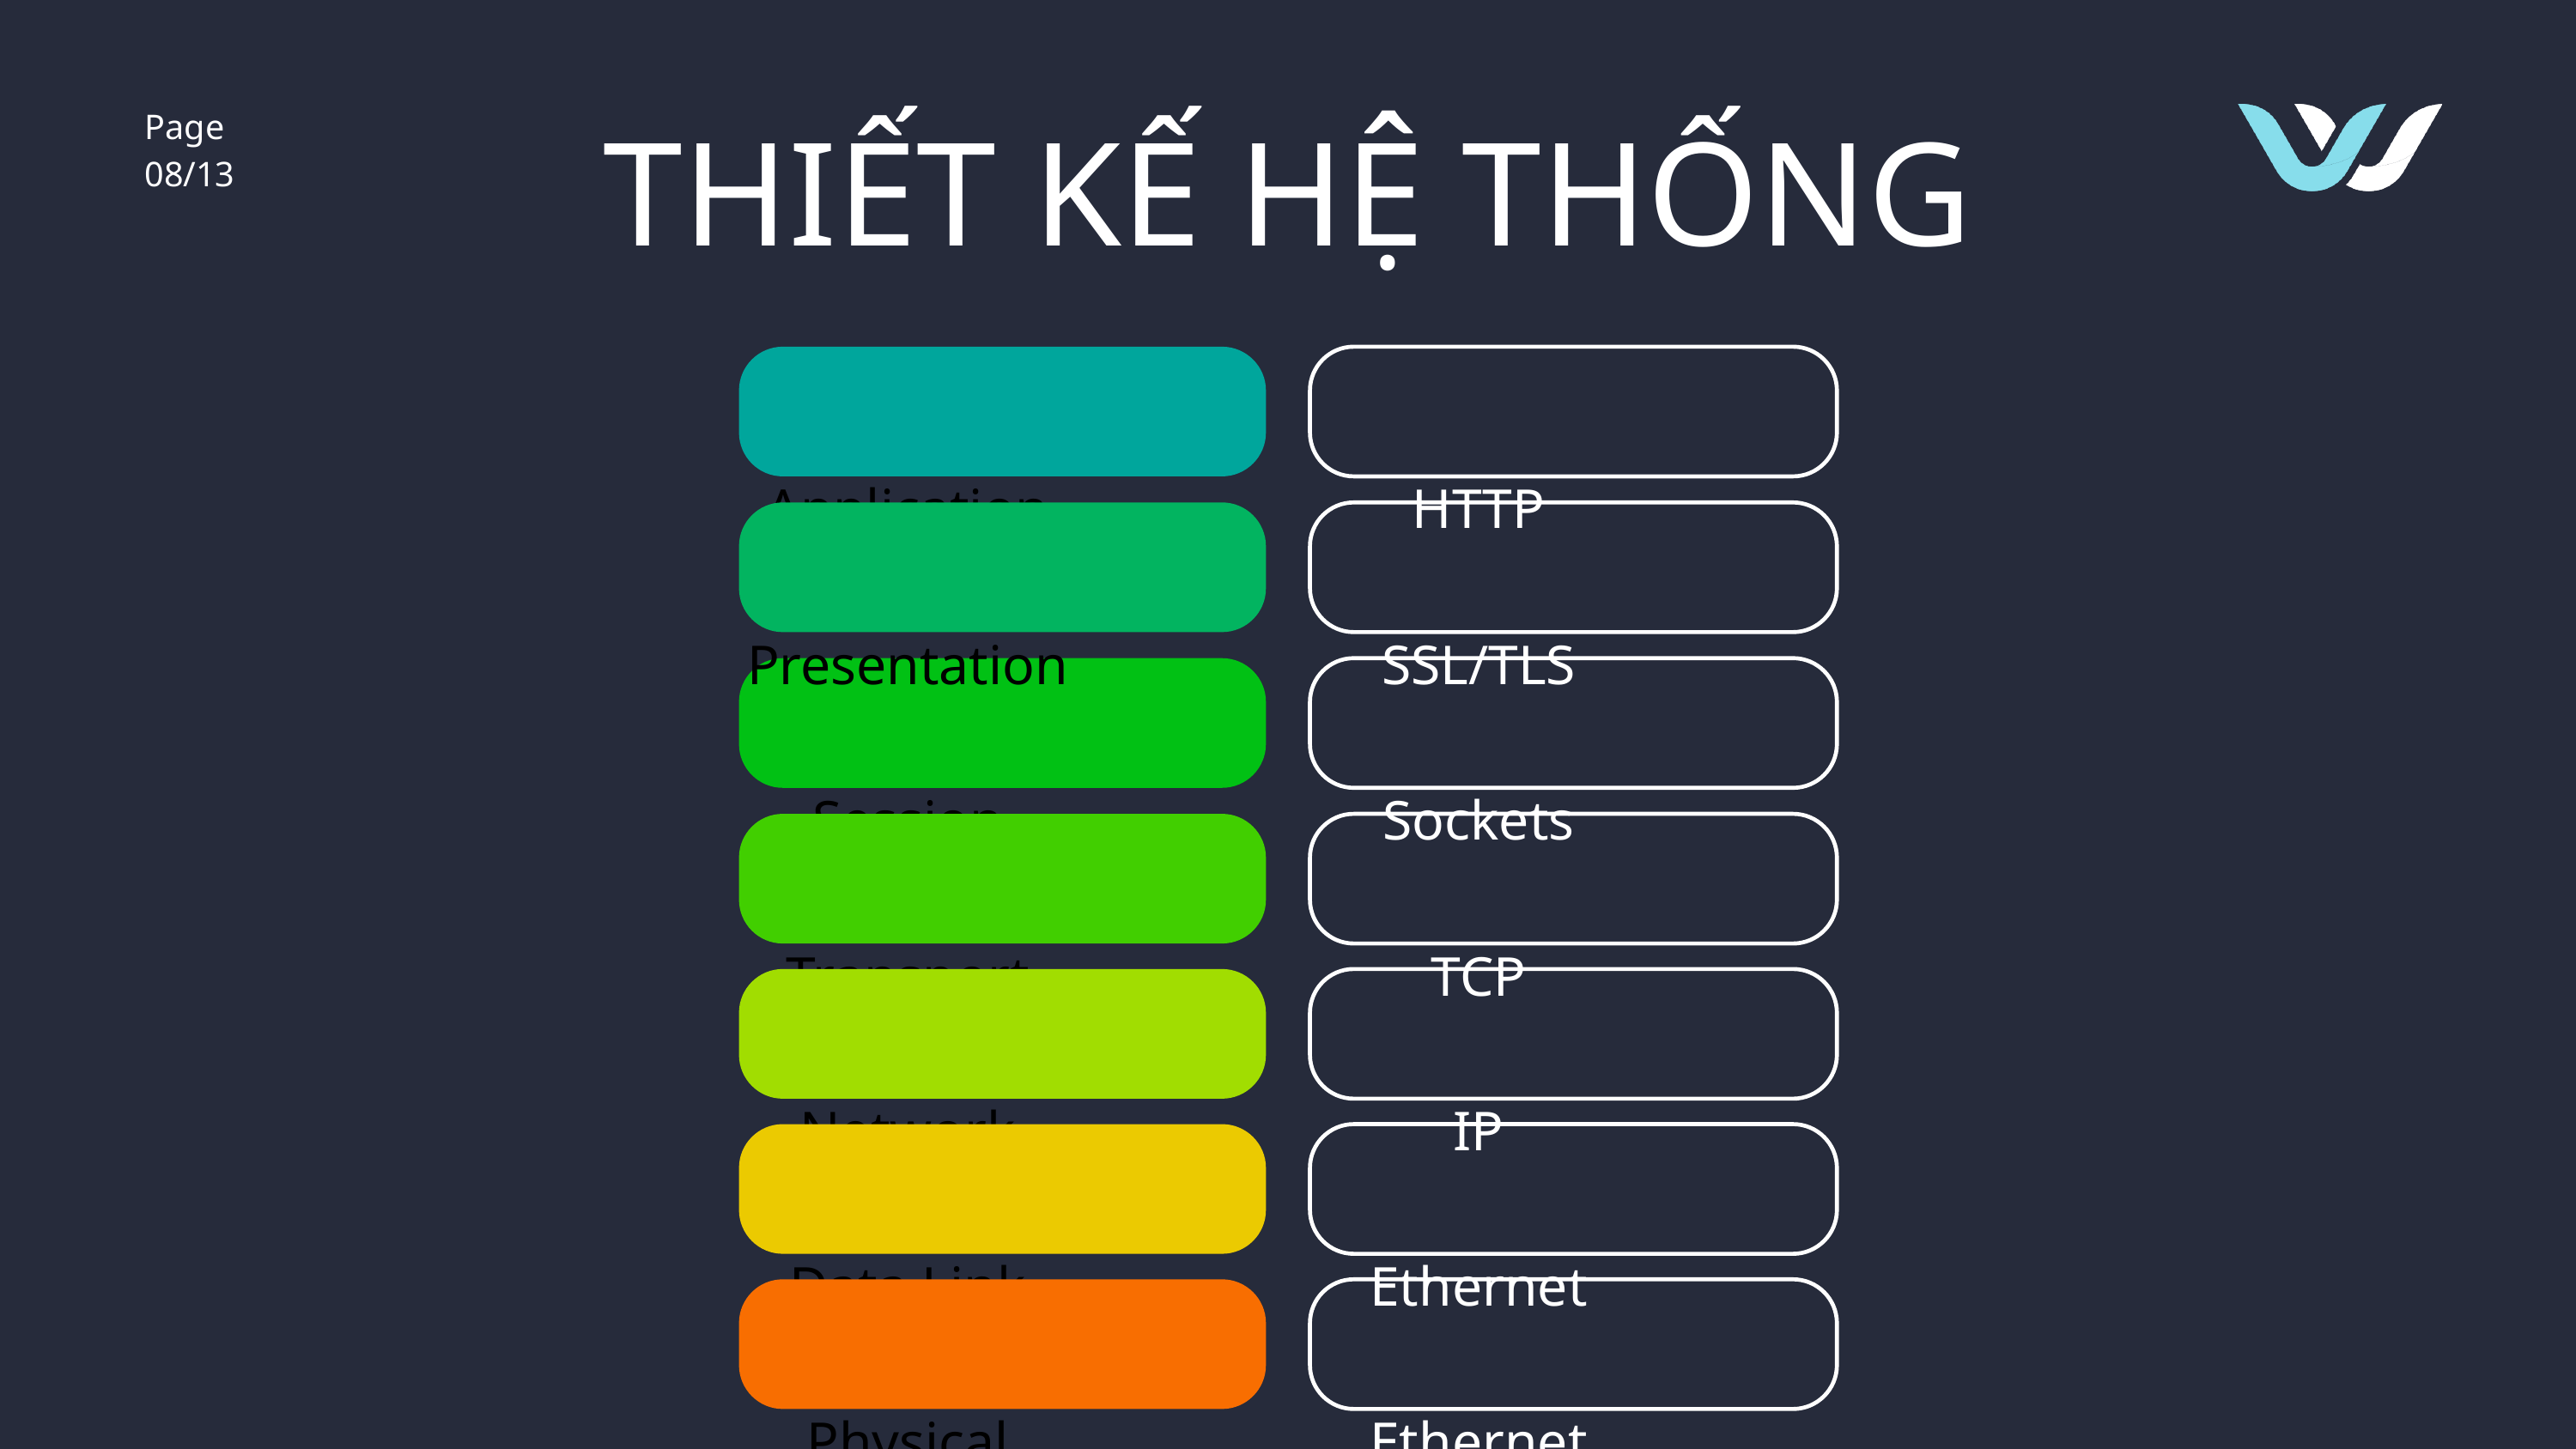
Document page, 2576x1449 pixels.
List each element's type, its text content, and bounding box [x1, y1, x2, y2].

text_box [738, 346, 1267, 477]
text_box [1309, 1279, 1838, 1410]
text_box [1309, 658, 1838, 788]
text_box Page 08/13 [144, 99, 690, 194]
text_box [1309, 346, 1838, 477]
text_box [738, 502, 1267, 633]
text_box THIẾT KẾ HỆ THỐNG [568, 110, 2008, 276]
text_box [738, 968, 1267, 1100]
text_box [1309, 1124, 1838, 1254]
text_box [1309, 502, 1838, 633]
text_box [738, 1124, 1267, 1254]
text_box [1309, 813, 1838, 944]
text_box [738, 813, 1267, 944]
text_box [2238, 104, 2443, 191]
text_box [738, 1279, 1267, 1410]
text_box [1309, 968, 1838, 1100]
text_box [738, 658, 1267, 788]
